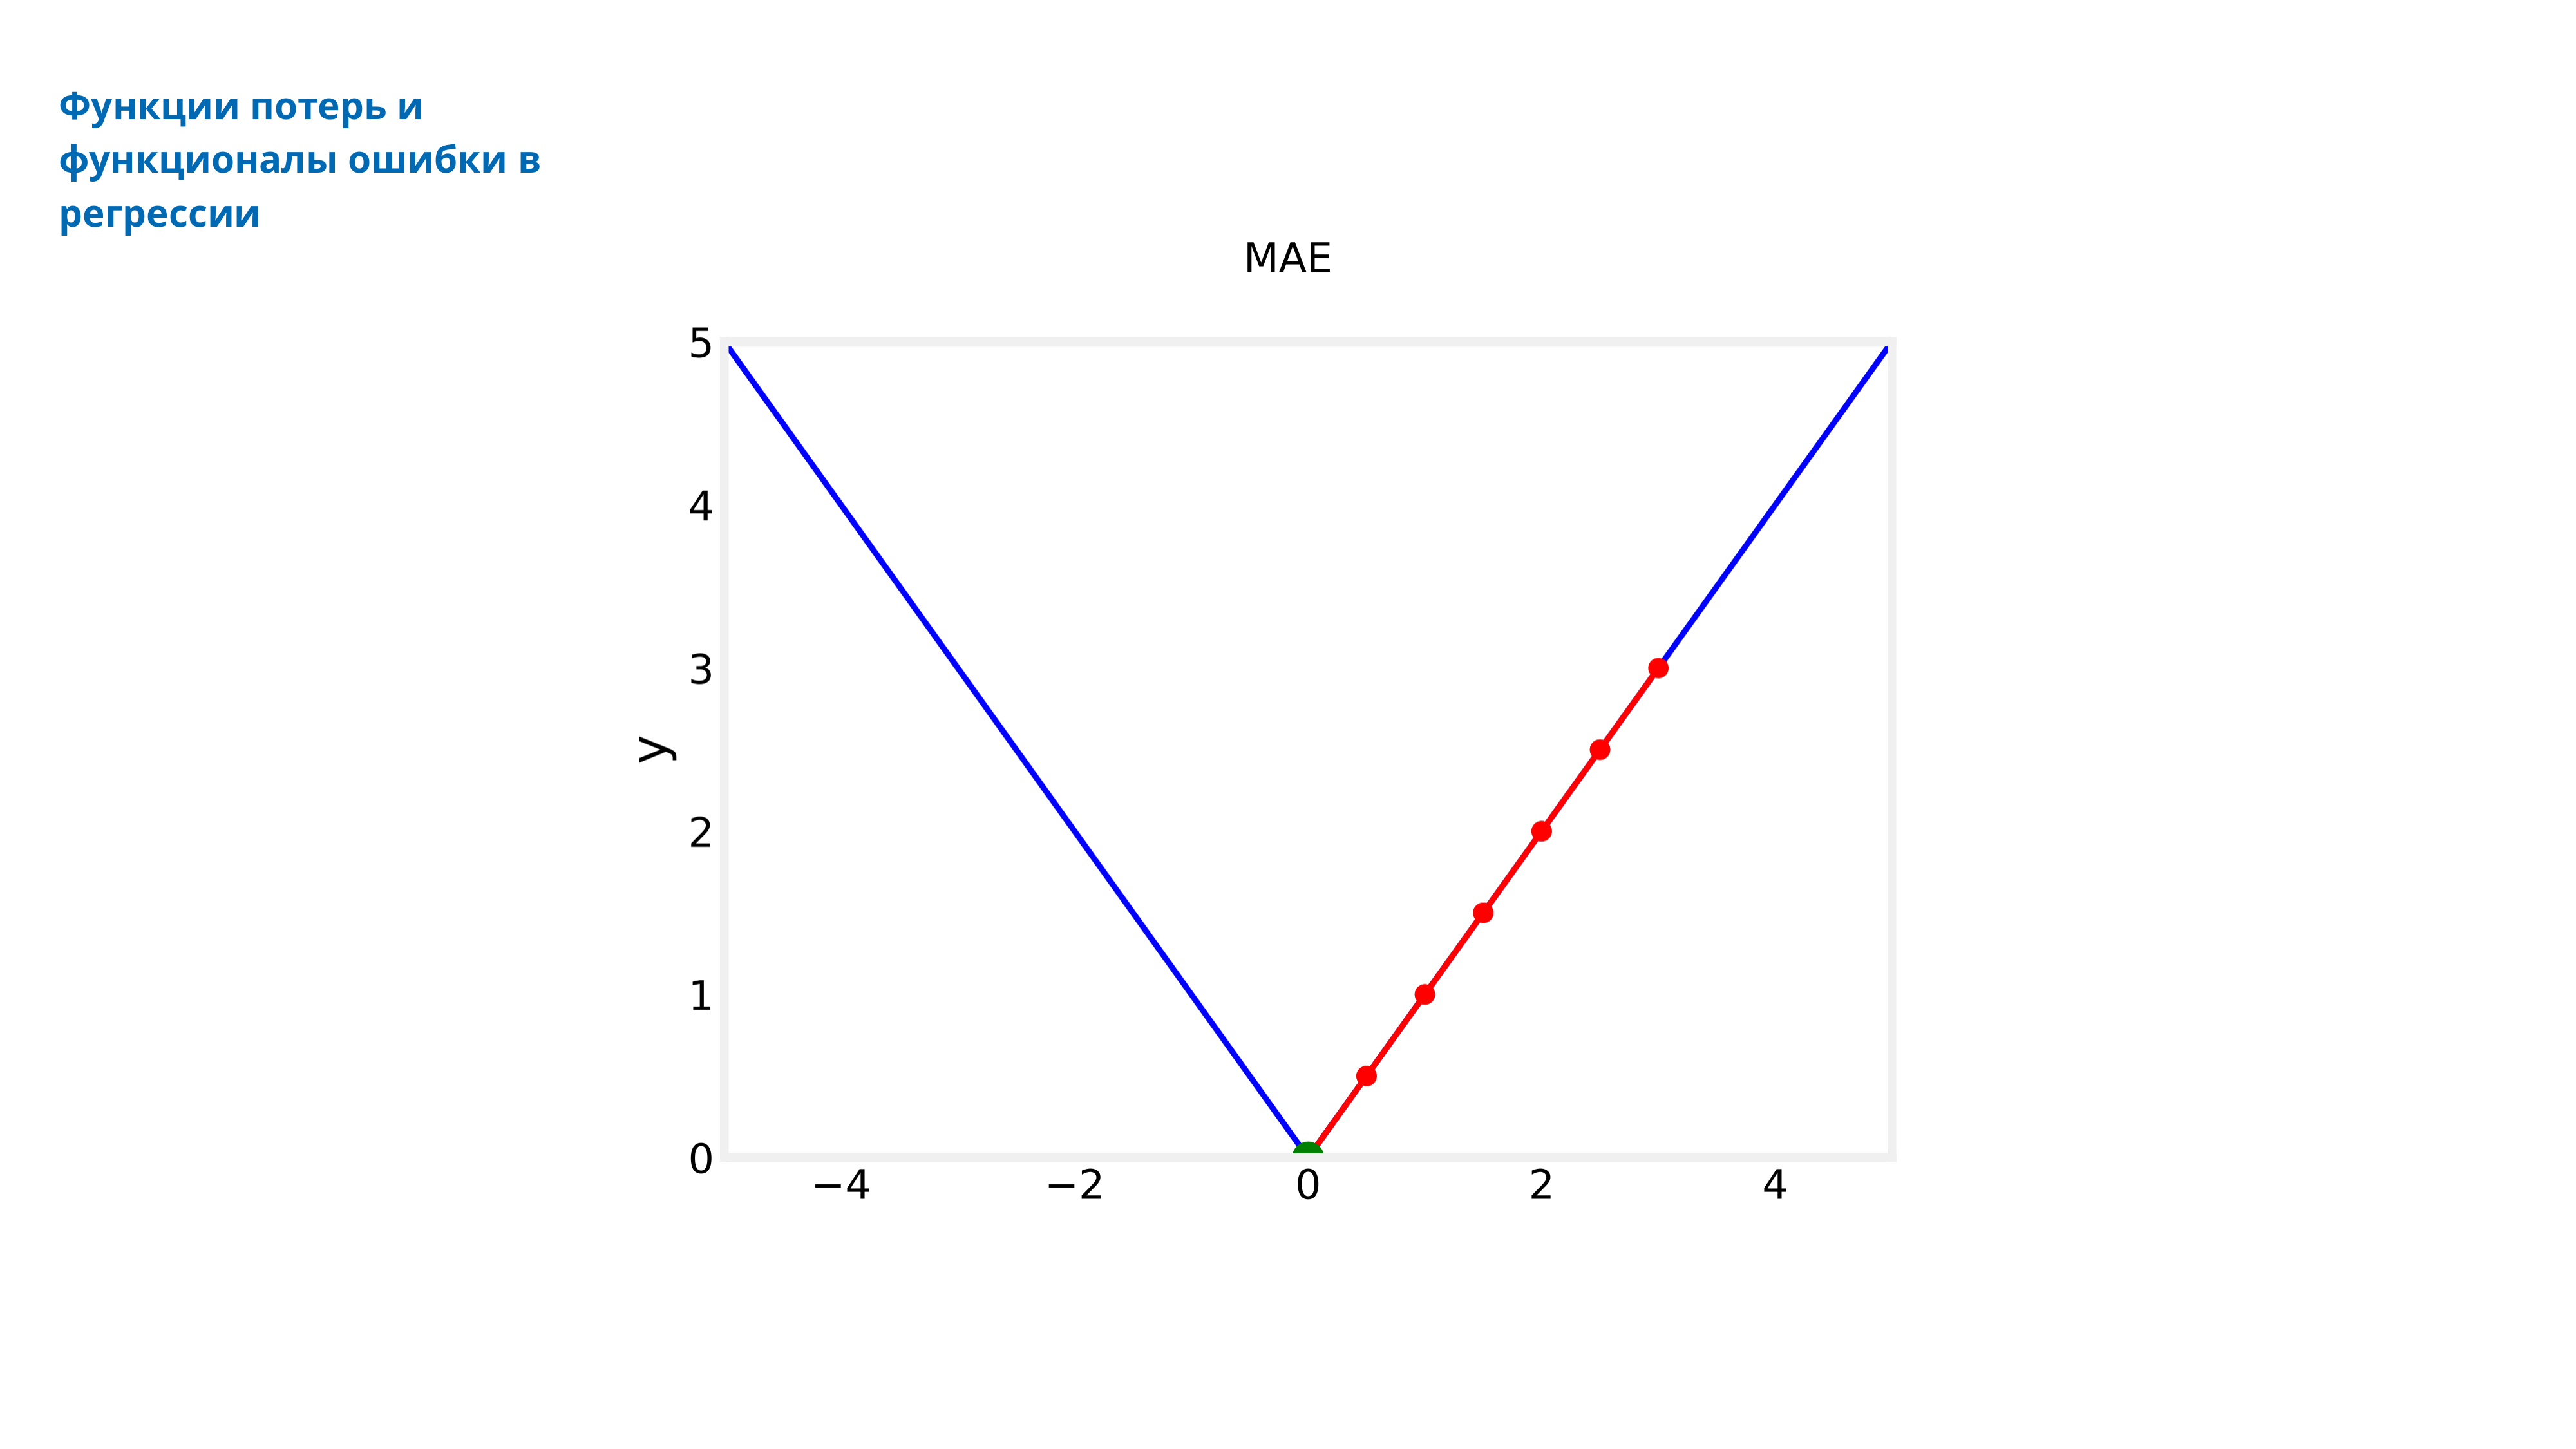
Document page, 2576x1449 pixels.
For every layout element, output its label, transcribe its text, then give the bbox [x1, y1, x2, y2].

picture [617, 221, 1959, 1228]
text_box Функции потерь и функционалы ошибки в регрессии [49, 62, 706, 245]
